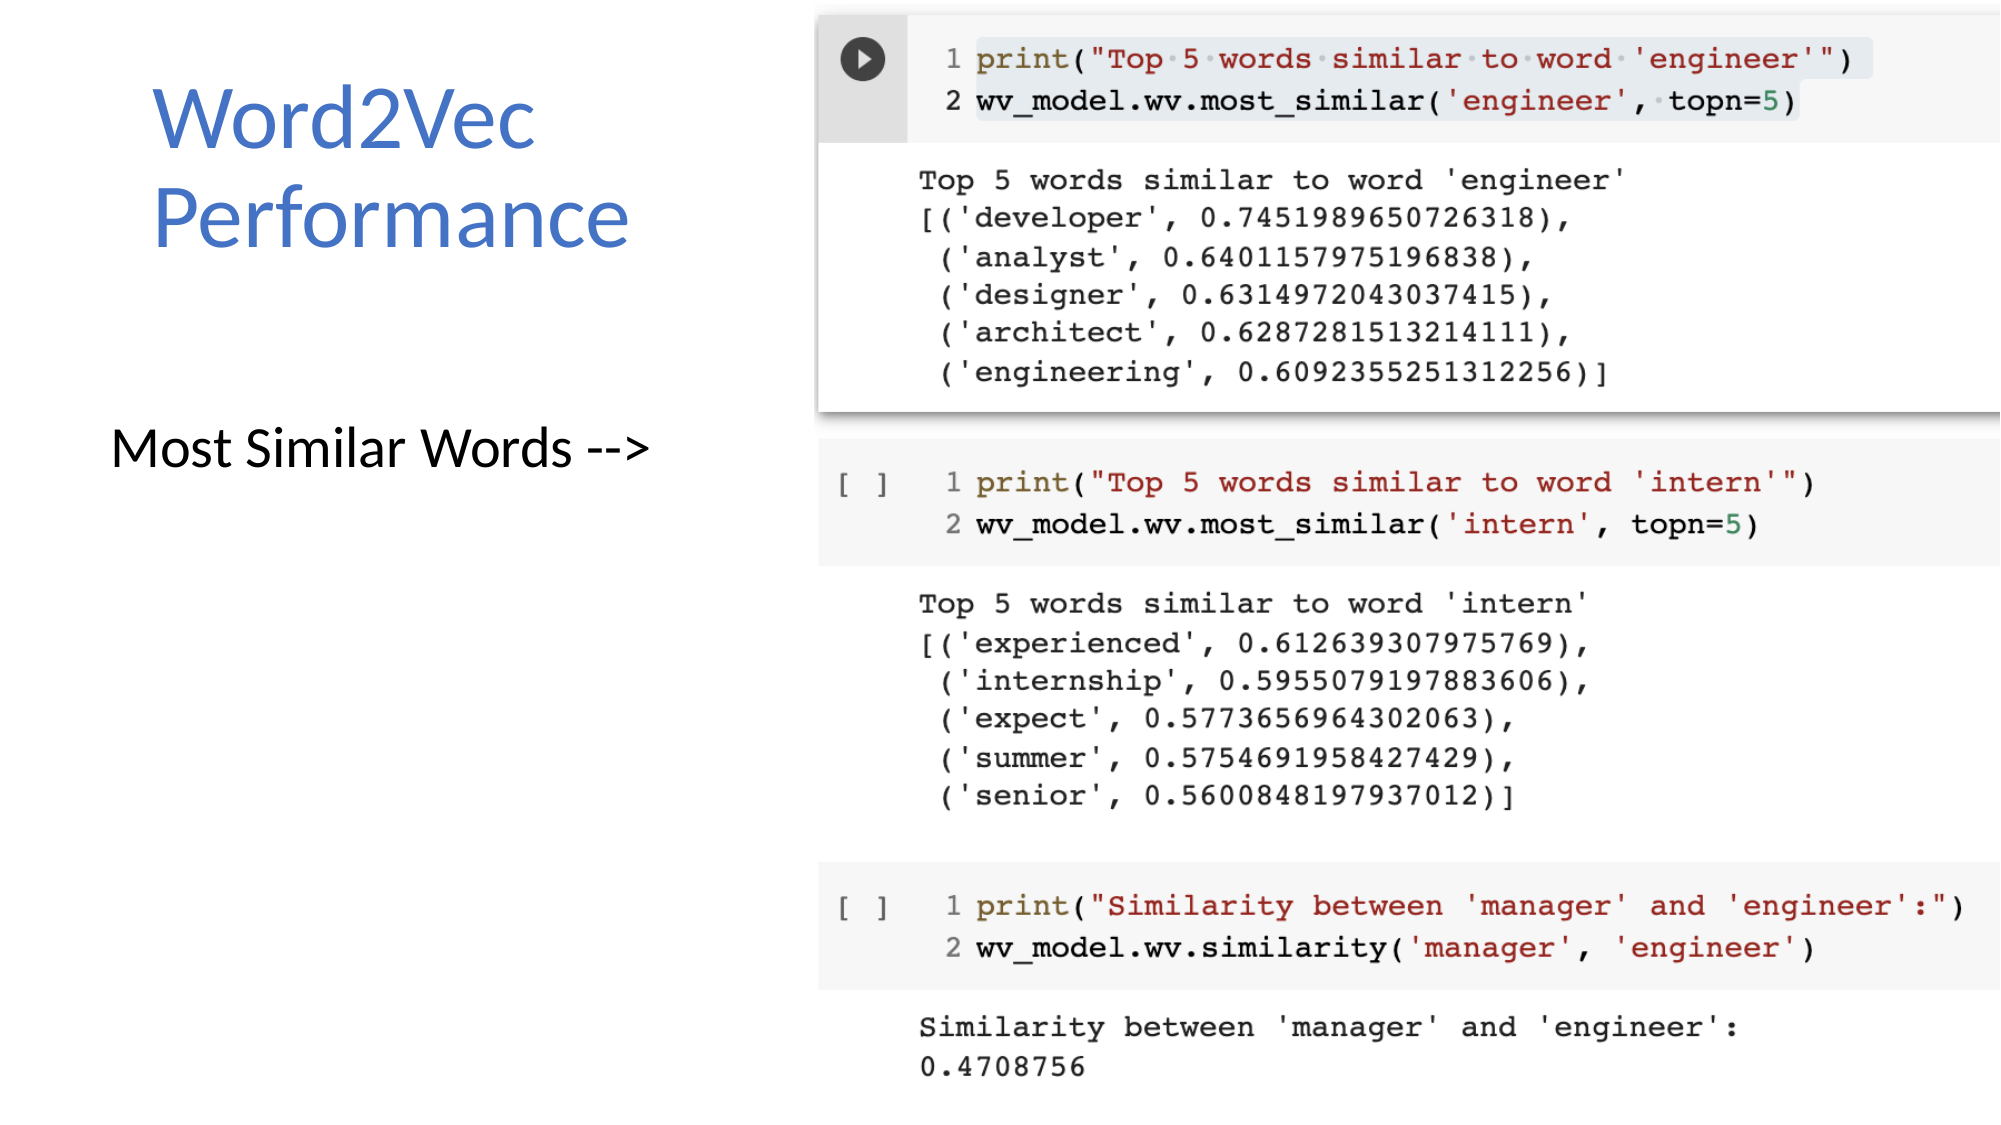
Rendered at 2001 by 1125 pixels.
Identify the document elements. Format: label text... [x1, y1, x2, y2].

picture [814, 4, 2000, 1121]
title Word2Vec Performance [137, 59, 809, 277]
list Most Similar Words --> [95, 277, 809, 992]
